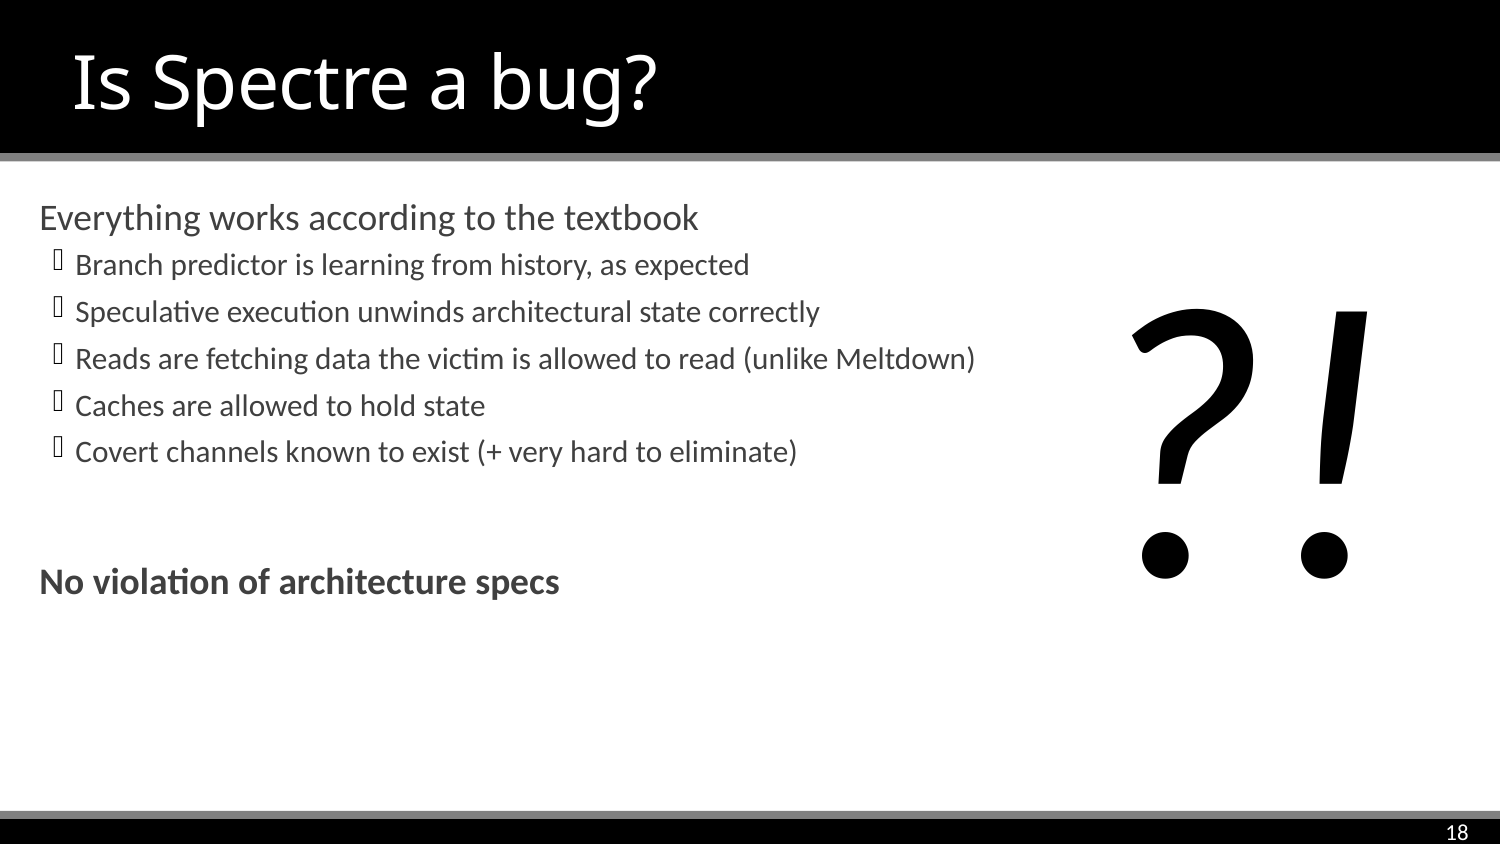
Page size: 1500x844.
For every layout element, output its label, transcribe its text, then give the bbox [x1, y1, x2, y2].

title Is Spectre a bug? [61, 35, 1447, 131]
list Everything works according to the textbook Branch predictor is learning from history, as expected Speculative execution unwinds architectural state correctly Reads are fetching data the victim is allowed to read (unlike Meltdown) Caches are allowed to hold state Covert channels known to exist (+ very hard to eliminate) No violation of architecture specs [28, 187, 1355, 701]
text_box ?! [1073, 179, 1472, 661]
